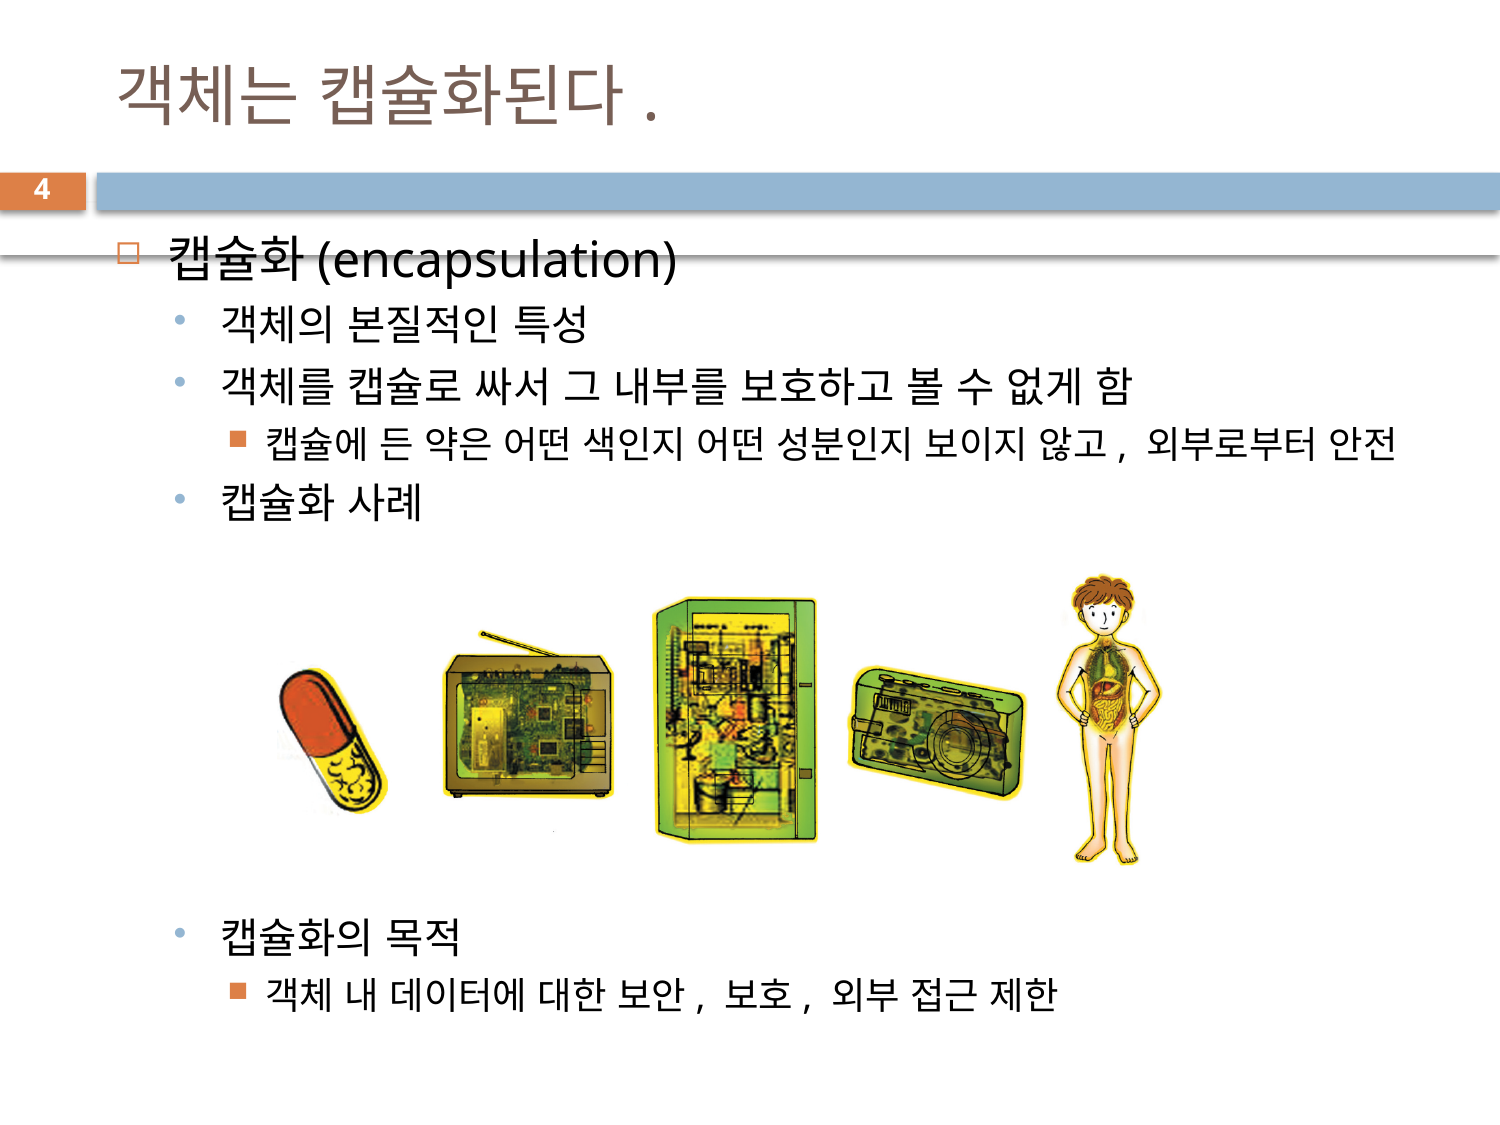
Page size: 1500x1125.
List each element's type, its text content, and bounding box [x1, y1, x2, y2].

title 객체는 캡슐화된다. [100, 75, 1438, 149]
text_box [0, 0, 1500, 75]
picture [277, 570, 1164, 870]
list 캡슐화(encapsulation) 객체의 본질적인 특성 객체를 캡슐로 싸서 그 내부를 보호하고 볼 수 없게 함 캡슐에 든 약은 어떤 색인지 어떤 성분인지 보이지 않고, 외부로부터 안전 캡슐화 사례 캡슐화의 목적 객체 내 데이터에 대한 보안, 보호, 외부 접근 제한 [100, 219, 1438, 1059]
slide_number 4 [0, 170, 87, 211]
